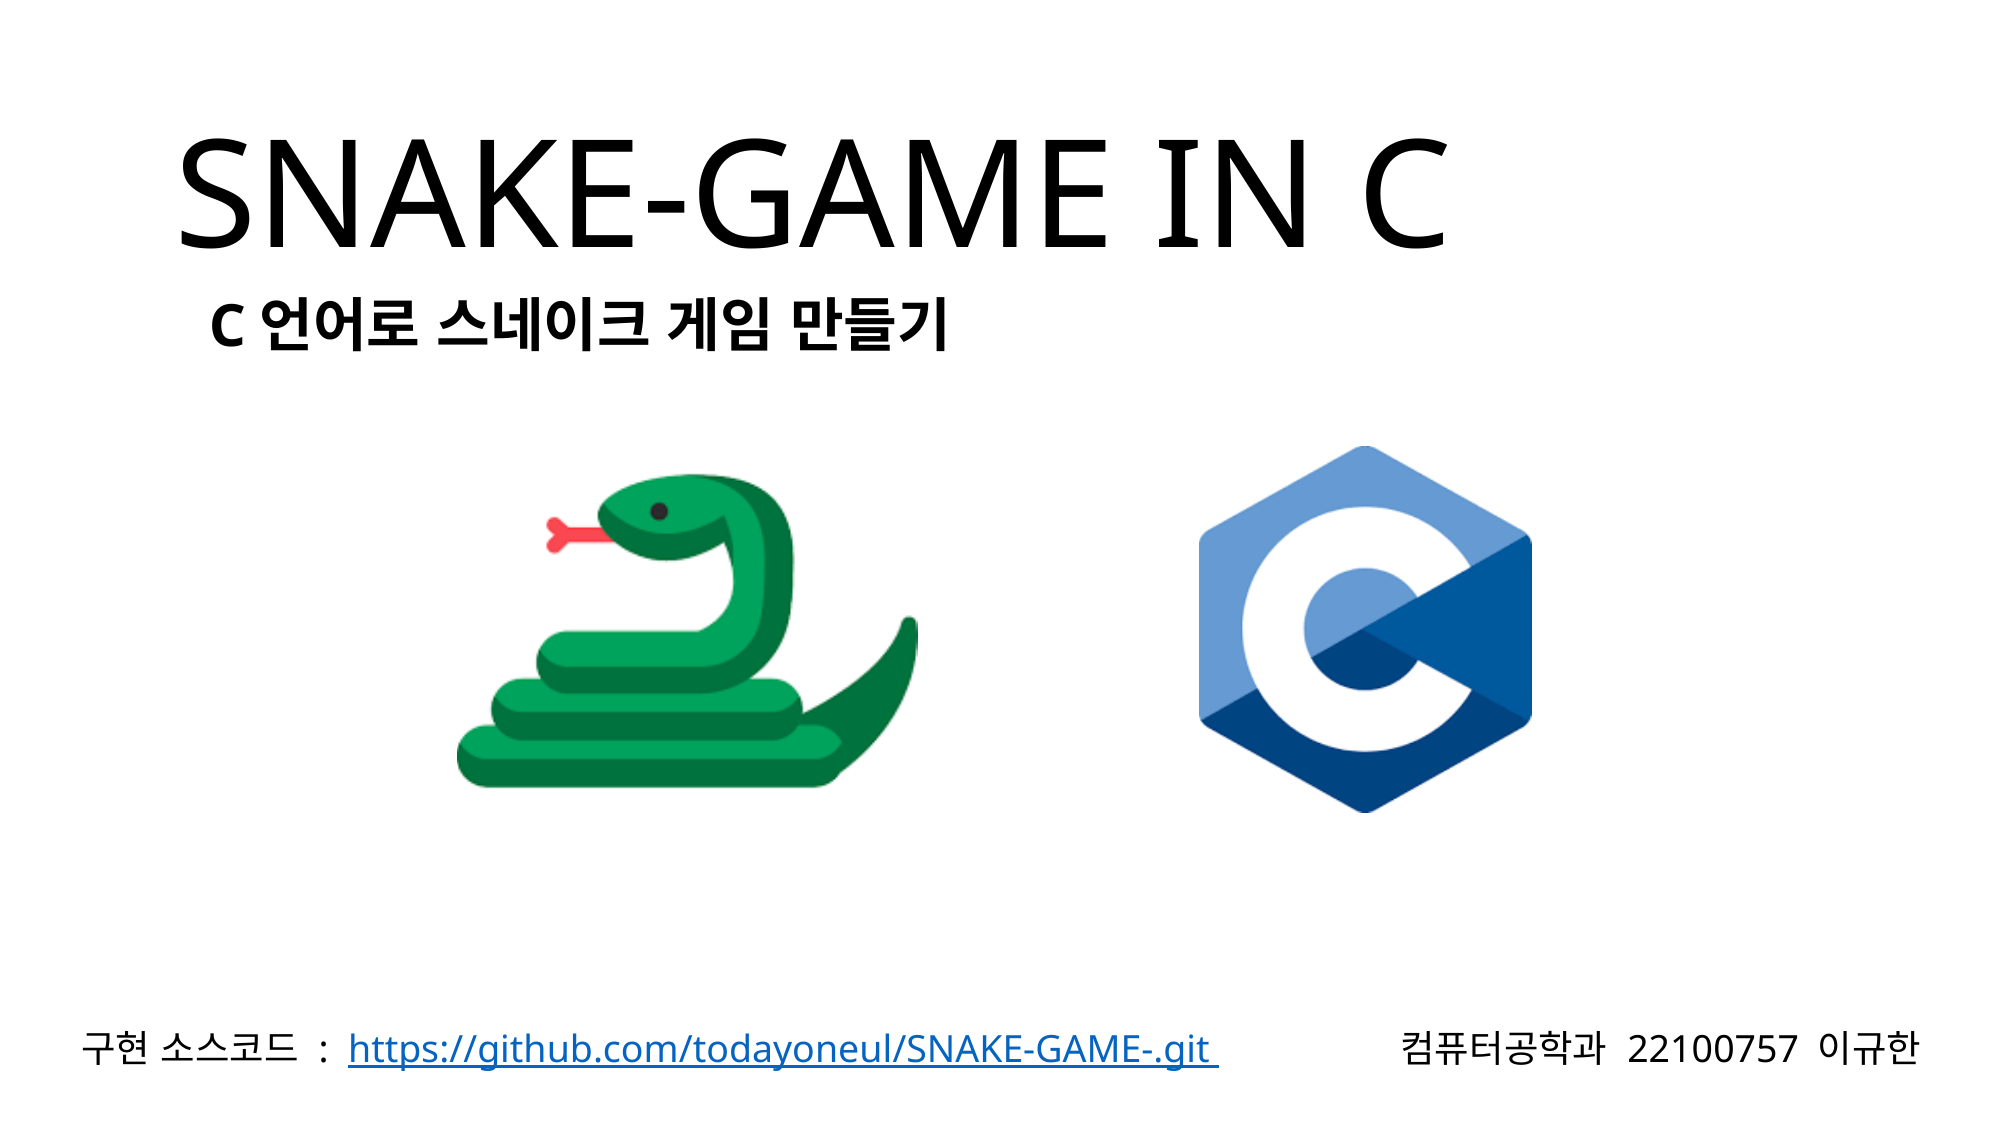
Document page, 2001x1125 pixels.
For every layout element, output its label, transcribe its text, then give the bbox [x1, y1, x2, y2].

text_box 컴퓨터공학과 22100757 이규한 [1385, 1017, 1937, 1078]
text_box C언어로 스네이크 게임 만들기 [193, 280, 1036, 366]
text_box 구현 소스코드 : https://github.com/todayoneul/SNAKE-GAME-.git [66, 1017, 1348, 1084]
picture [457, 401, 918, 862]
picture [1199, 446, 1532, 813]
text_box SNAKE-GAME IN C [159, 90, 1559, 286]
